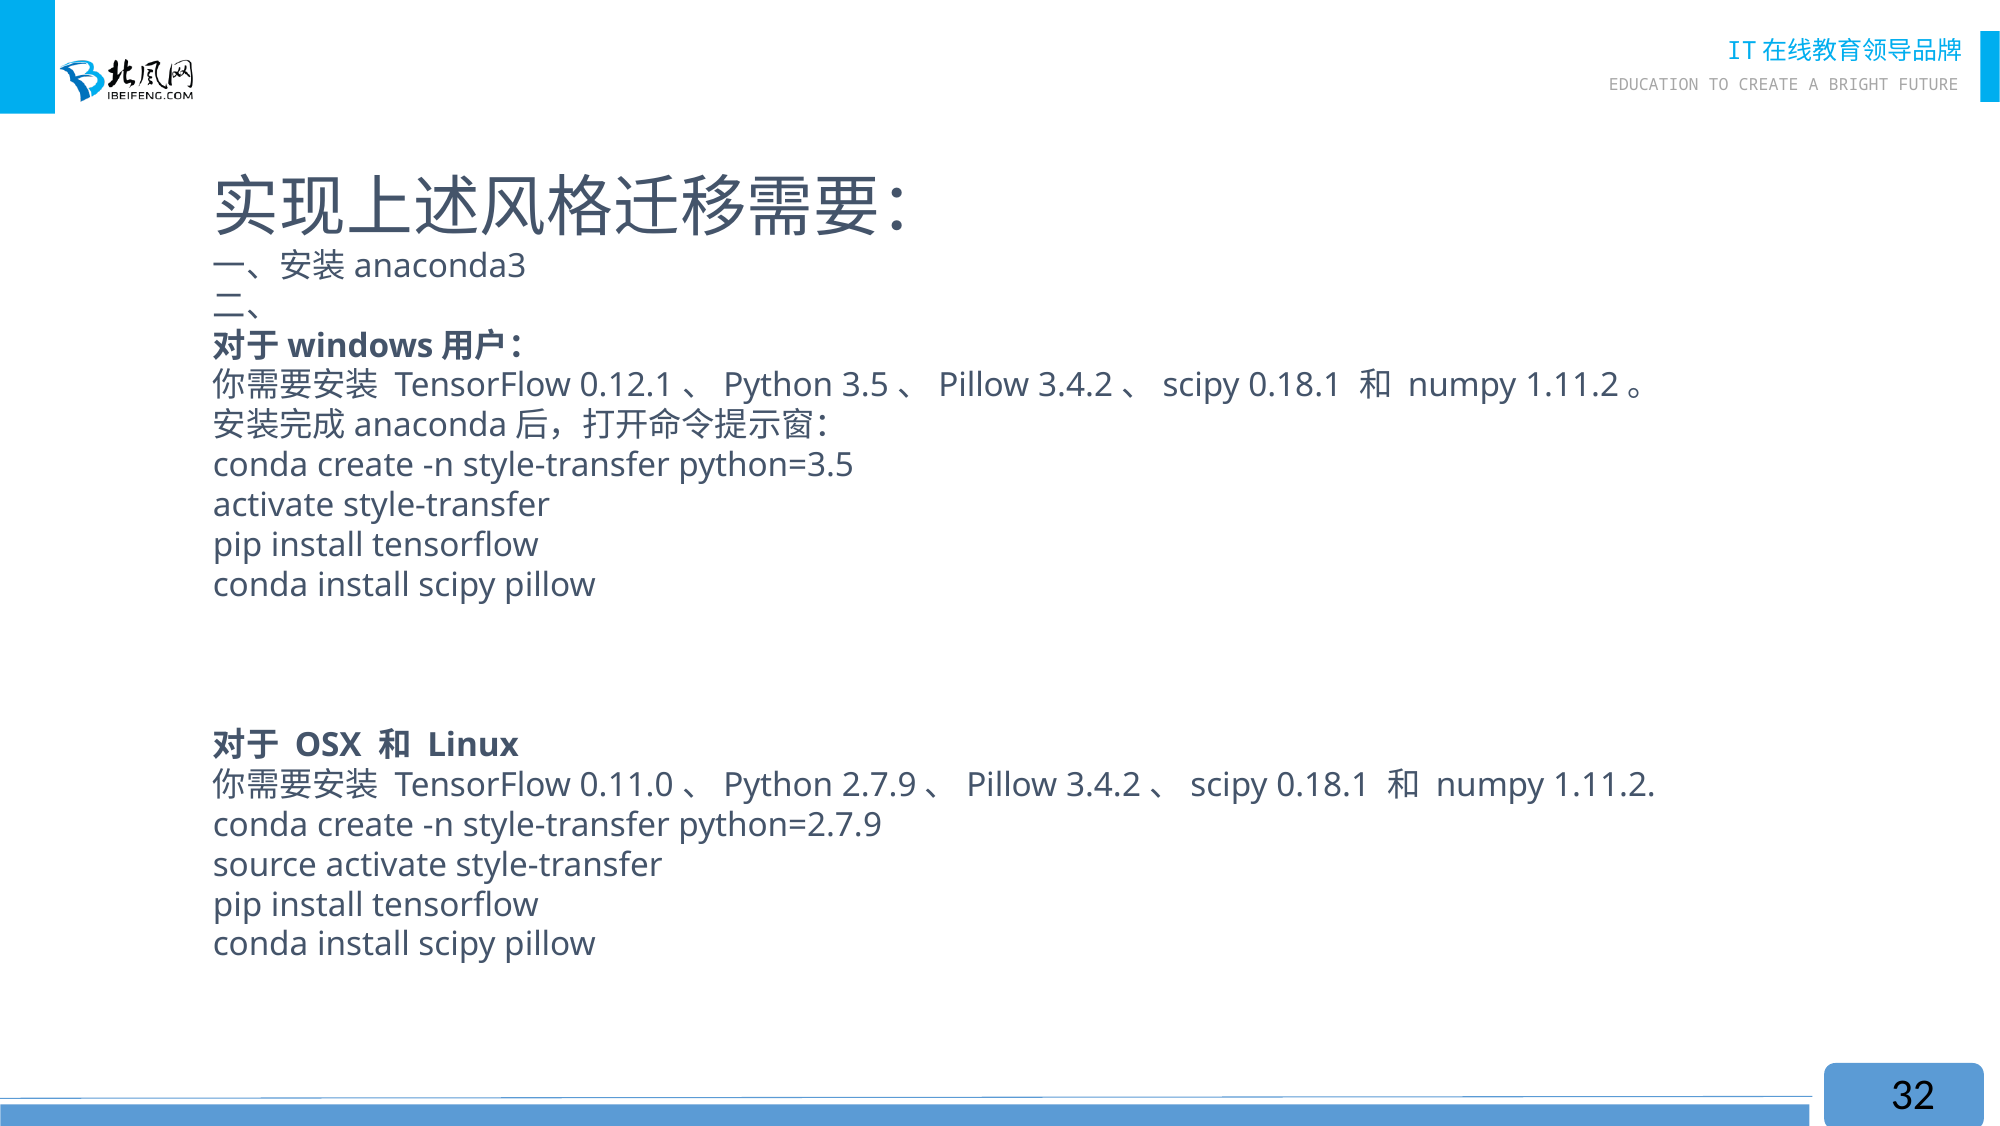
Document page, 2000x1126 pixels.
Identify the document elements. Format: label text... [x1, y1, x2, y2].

picture [56, 54, 198, 103]
text_box 实现上述风格迁移需要： 一、安装anaconda3 二、 对于windows用户： 你需要安装 TensorFlow 0.12.1、Python 3.5、Pillow 3.4.2、scipy 0.18.1 和 numpy 1.11.2。 安装完成anaconda后，打开命令提示窗： conda create -n style-transfer python=3.5 activate style-transfer pip install tensorflow conda install scipy pillow 对于 OSX 和 Linux 你需要安装 TensorFlow 0.11.0、Python 2.7.9、Pillow 3.4.2、scipy 0.18.1 和 numpy 1.11.2. conda create -n style-transfer python=2.7.9 source activate style-transfer pip install tensorflow conda install scipy pillow [198, 156, 1693, 970]
